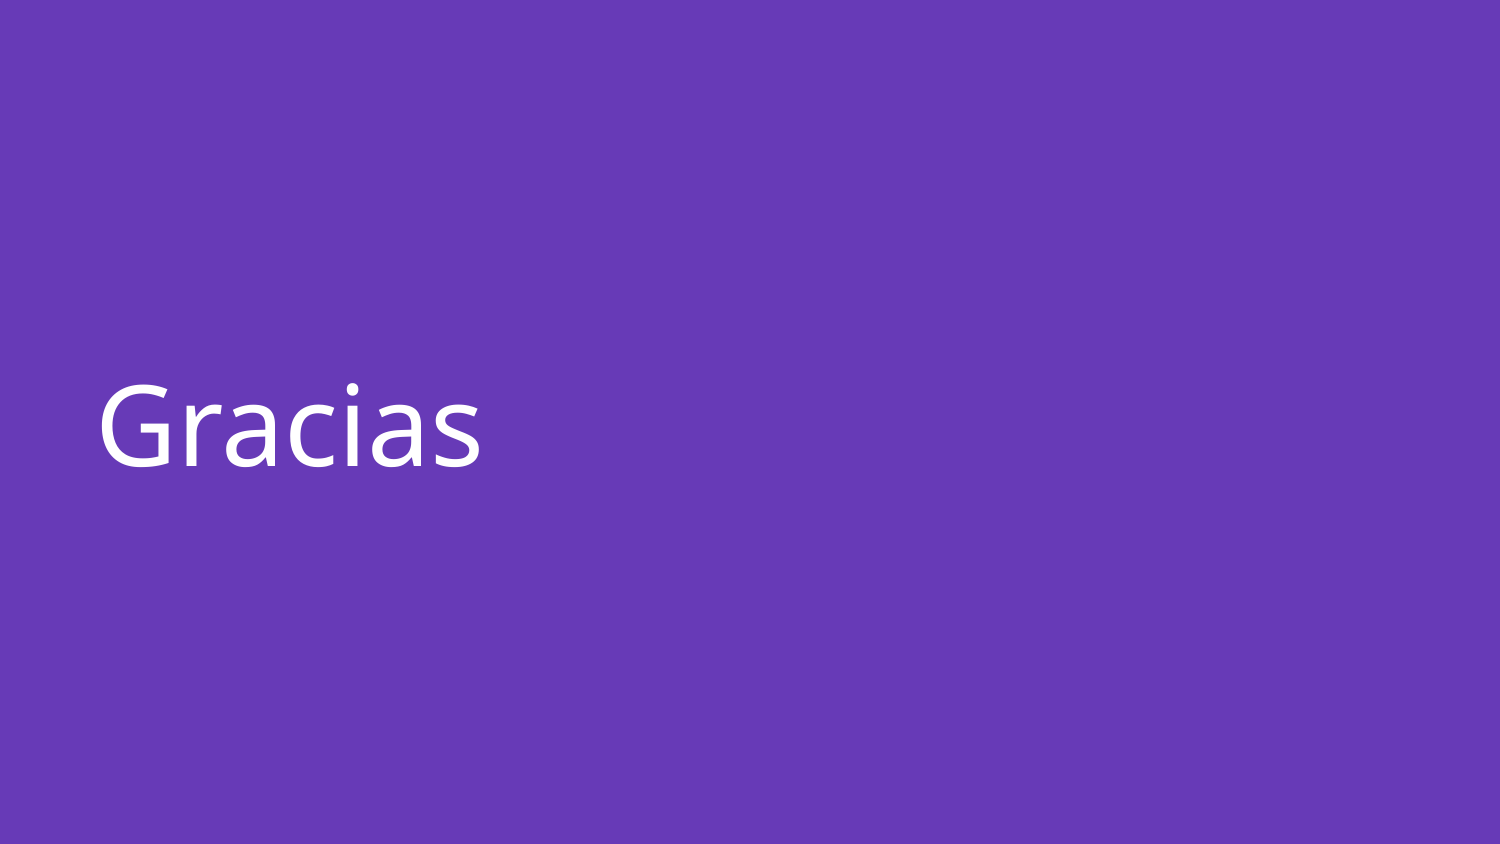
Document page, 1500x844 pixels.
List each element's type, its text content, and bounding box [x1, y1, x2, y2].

title Gracias [80, 86, 1012, 757]
